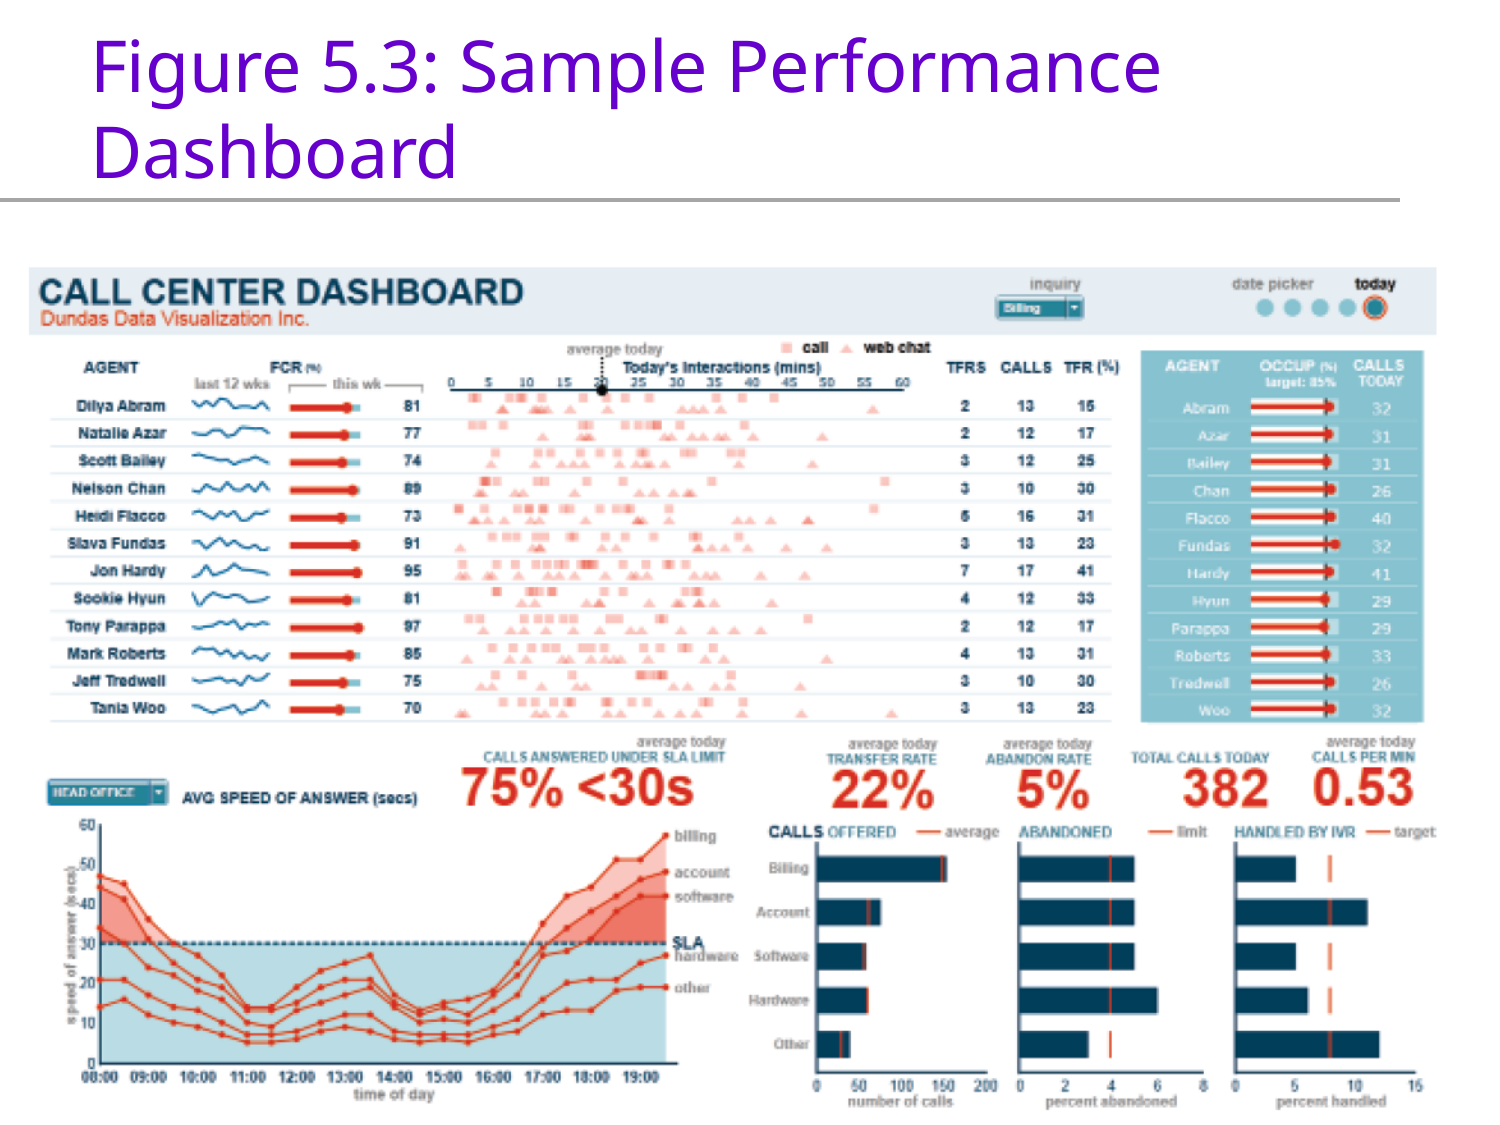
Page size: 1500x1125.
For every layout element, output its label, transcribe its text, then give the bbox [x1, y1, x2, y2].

subtitle Figure 5.3: Sample Performance Dashboard [75, 12, 1413, 200]
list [24, 261, 1443, 1123]
